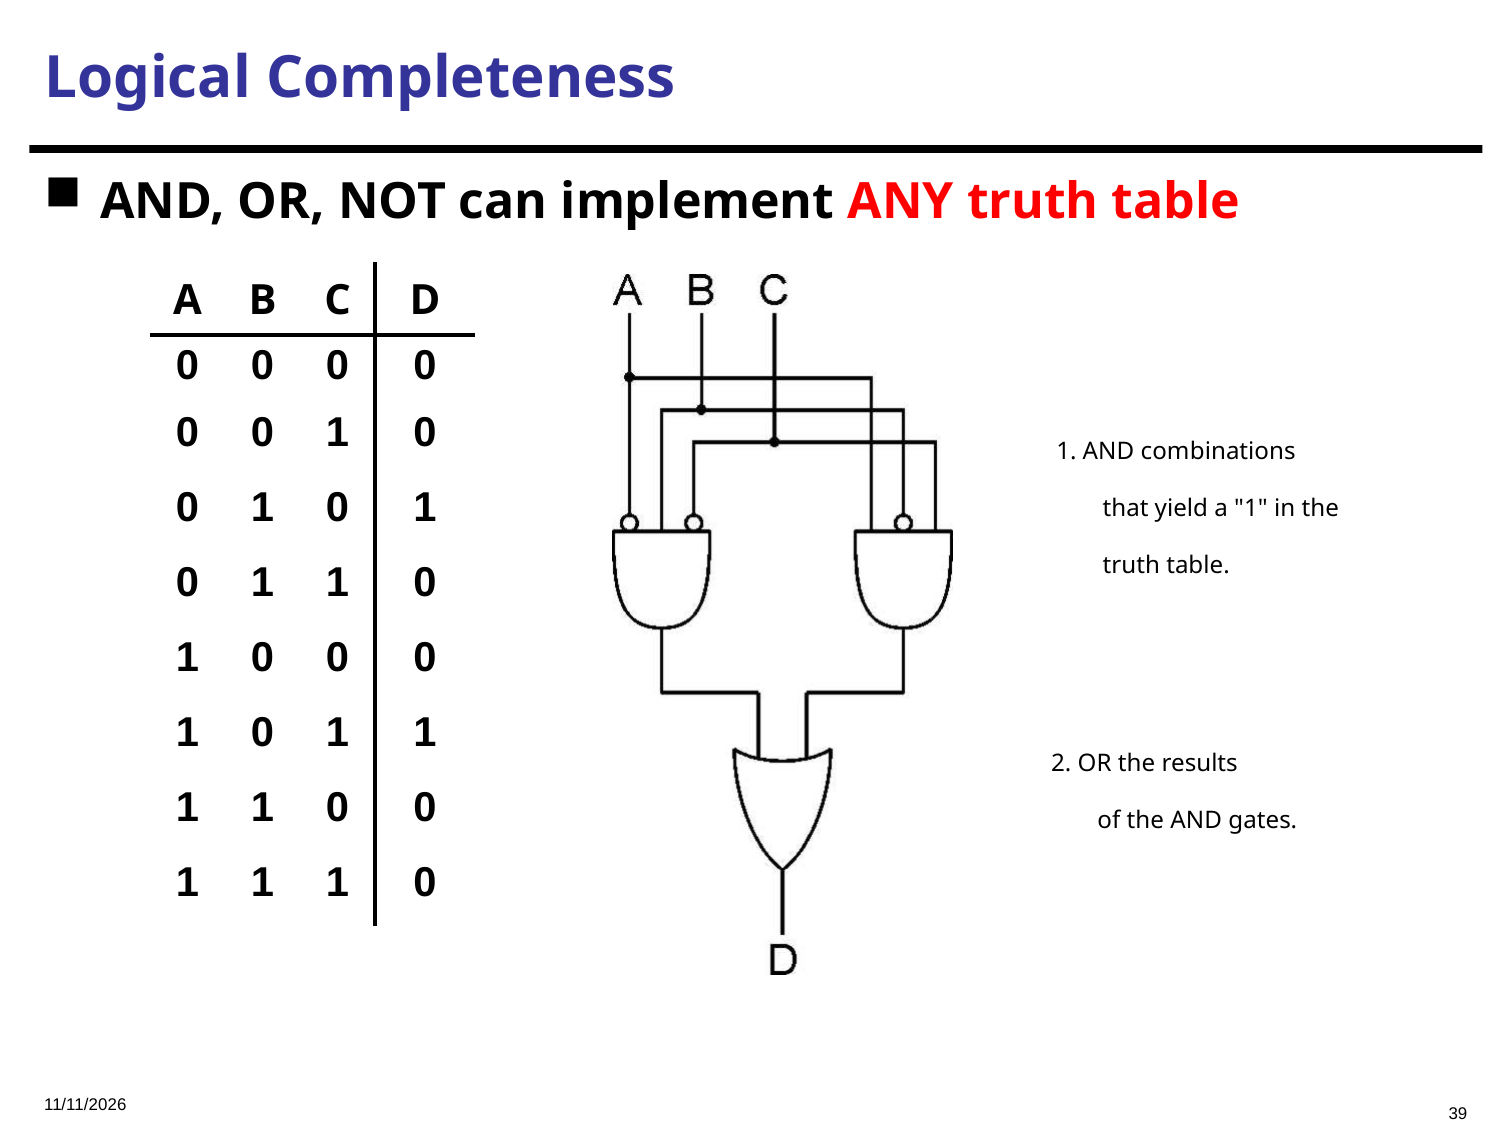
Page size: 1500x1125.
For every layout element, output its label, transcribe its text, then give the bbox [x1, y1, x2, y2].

table_cell 0 [225, 626, 300, 701]
table_cell 0 [300, 776, 373, 851]
text_box 2. OR the results of the AND gates. [1036, 712, 1346, 841]
table_cell 1 [150, 626, 225, 701]
table_cell 1 [300, 551, 373, 626]
table_cell 0 [225, 337, 300, 401]
table_cell 0 [150, 551, 225, 626]
table_cell 0 [150, 401, 225, 476]
title Logical Completeness [29, 11, 1480, 138]
table_header B [225, 262, 300, 333]
table_cell 1 [150, 701, 225, 776]
table_cell 0 [150, 476, 225, 551]
table_header D [377, 262, 475, 333]
table_cell 0 [377, 851, 475, 926]
table_cell 1 [377, 476, 475, 551]
table_cell 0 [377, 626, 475, 701]
picture [612, 274, 953, 976]
table_cell 1 [150, 851, 225, 926]
table_cell 0 [377, 776, 475, 851]
table_cell 1 [225, 551, 300, 626]
table_cell 0 [300, 476, 373, 551]
table_cell 1 [300, 701, 373, 776]
table_cell 0 [300, 626, 373, 701]
table_cell 1 [225, 476, 300, 551]
table_header A [150, 262, 225, 333]
table_cell 1 [225, 851, 300, 926]
table_cell 0 [225, 701, 300, 776]
table_cell 1 [225, 776, 300, 851]
table_cell 1 [150, 776, 225, 851]
table_cell 1 [300, 851, 373, 926]
table_cell 0 [300, 337, 373, 401]
table_cell 0 [225, 401, 300, 476]
text_box 1. AND combinations that yield a "1" in the truth table. [1041, 399, 1411, 586]
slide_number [29, 1075, 405, 1113]
table_cell 0 [377, 337, 475, 401]
table_cell 0 [377, 401, 475, 476]
slide_number 39 [1032, 1075, 1483, 1113]
table_cell 1 [300, 401, 373, 476]
list AND, OR, NOT can implement ANY truth table [29, 160, 1480, 1061]
table_cell 0 [377, 551, 475, 626]
table_cell 0 [150, 337, 225, 401]
table_header C [300, 262, 373, 333]
table_cell 1 [377, 701, 475, 776]
